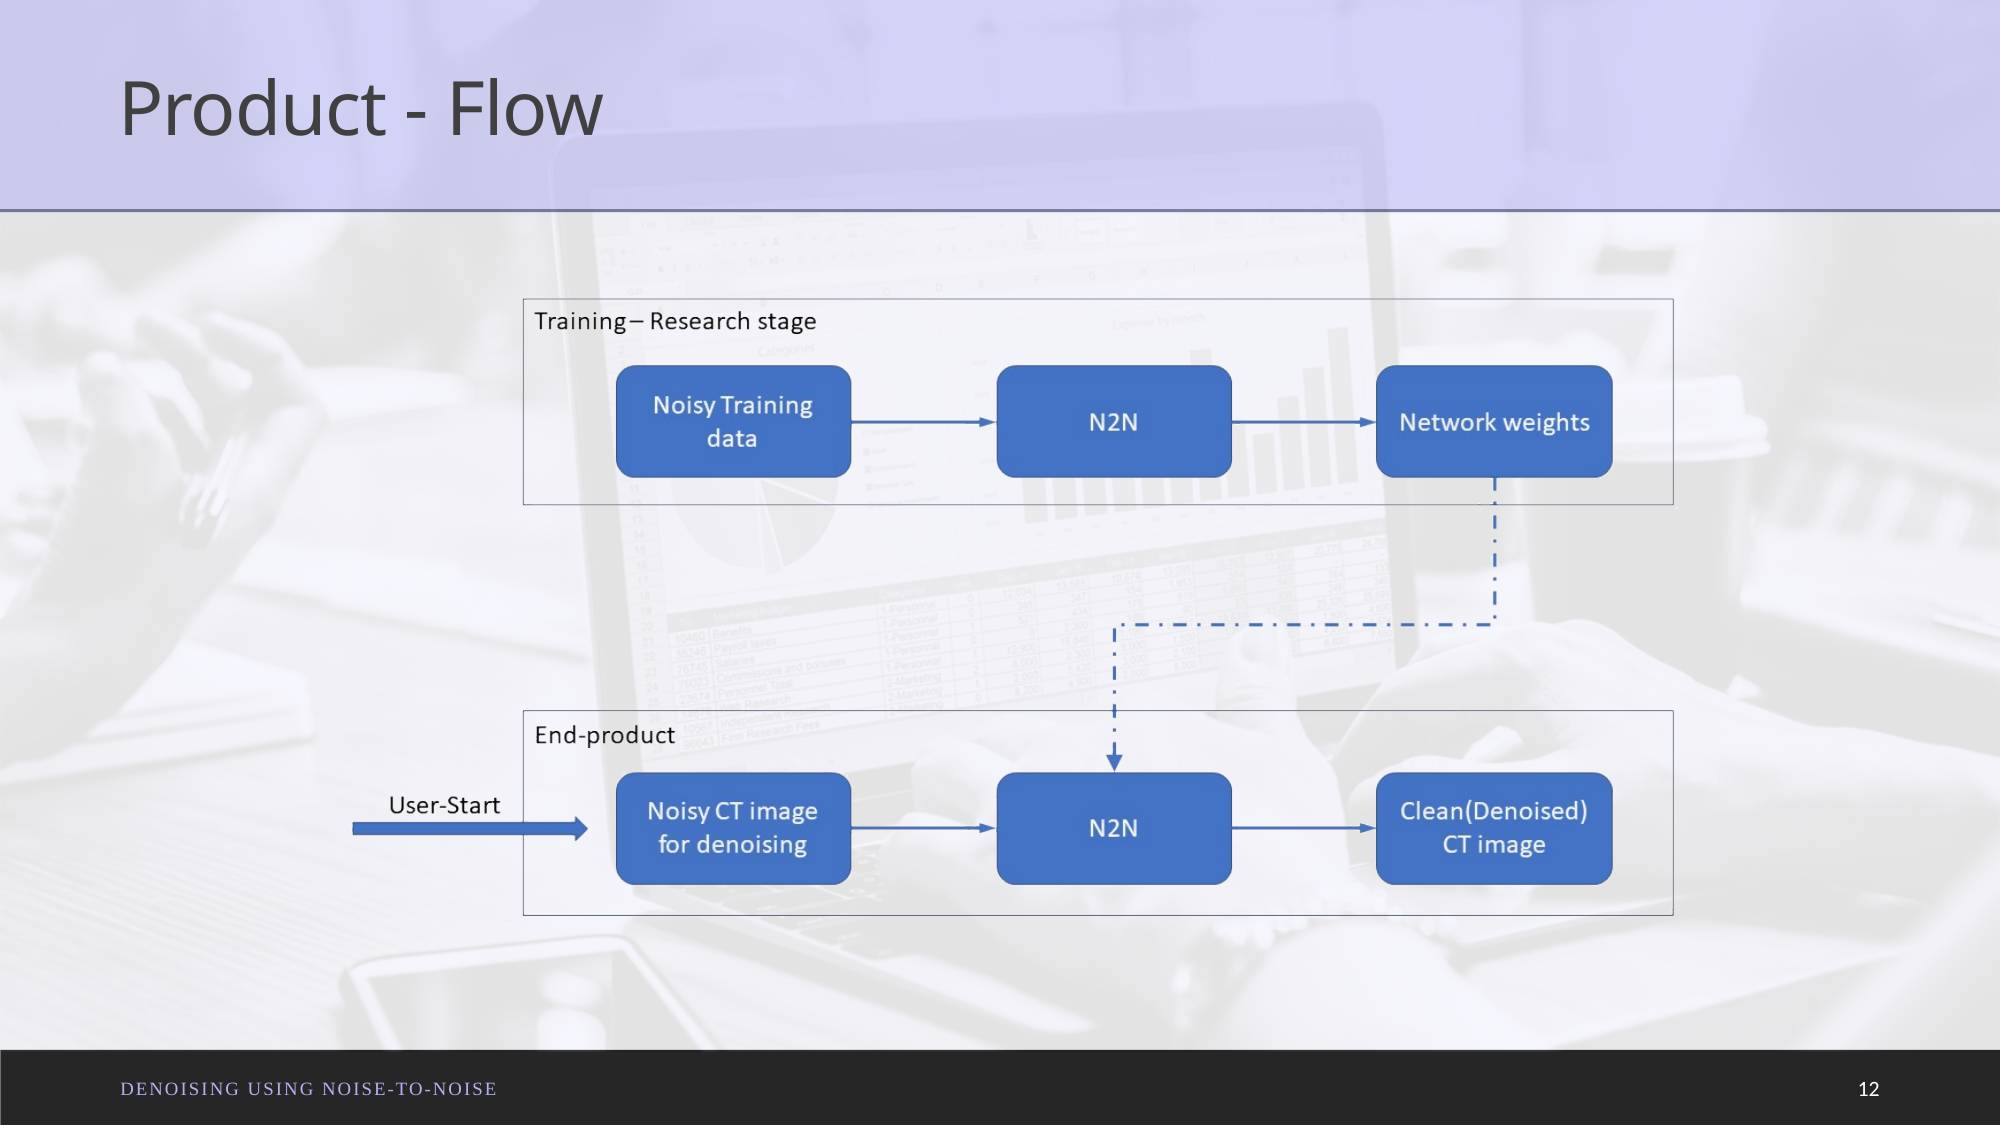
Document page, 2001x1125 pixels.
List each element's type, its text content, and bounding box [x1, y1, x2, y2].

picture [0, 0, 2000, 1052]
footer Denoising using Noise-to-Noise [105, 1060, 1224, 1118]
slide_number 12 [1793, 1060, 1895, 1118]
